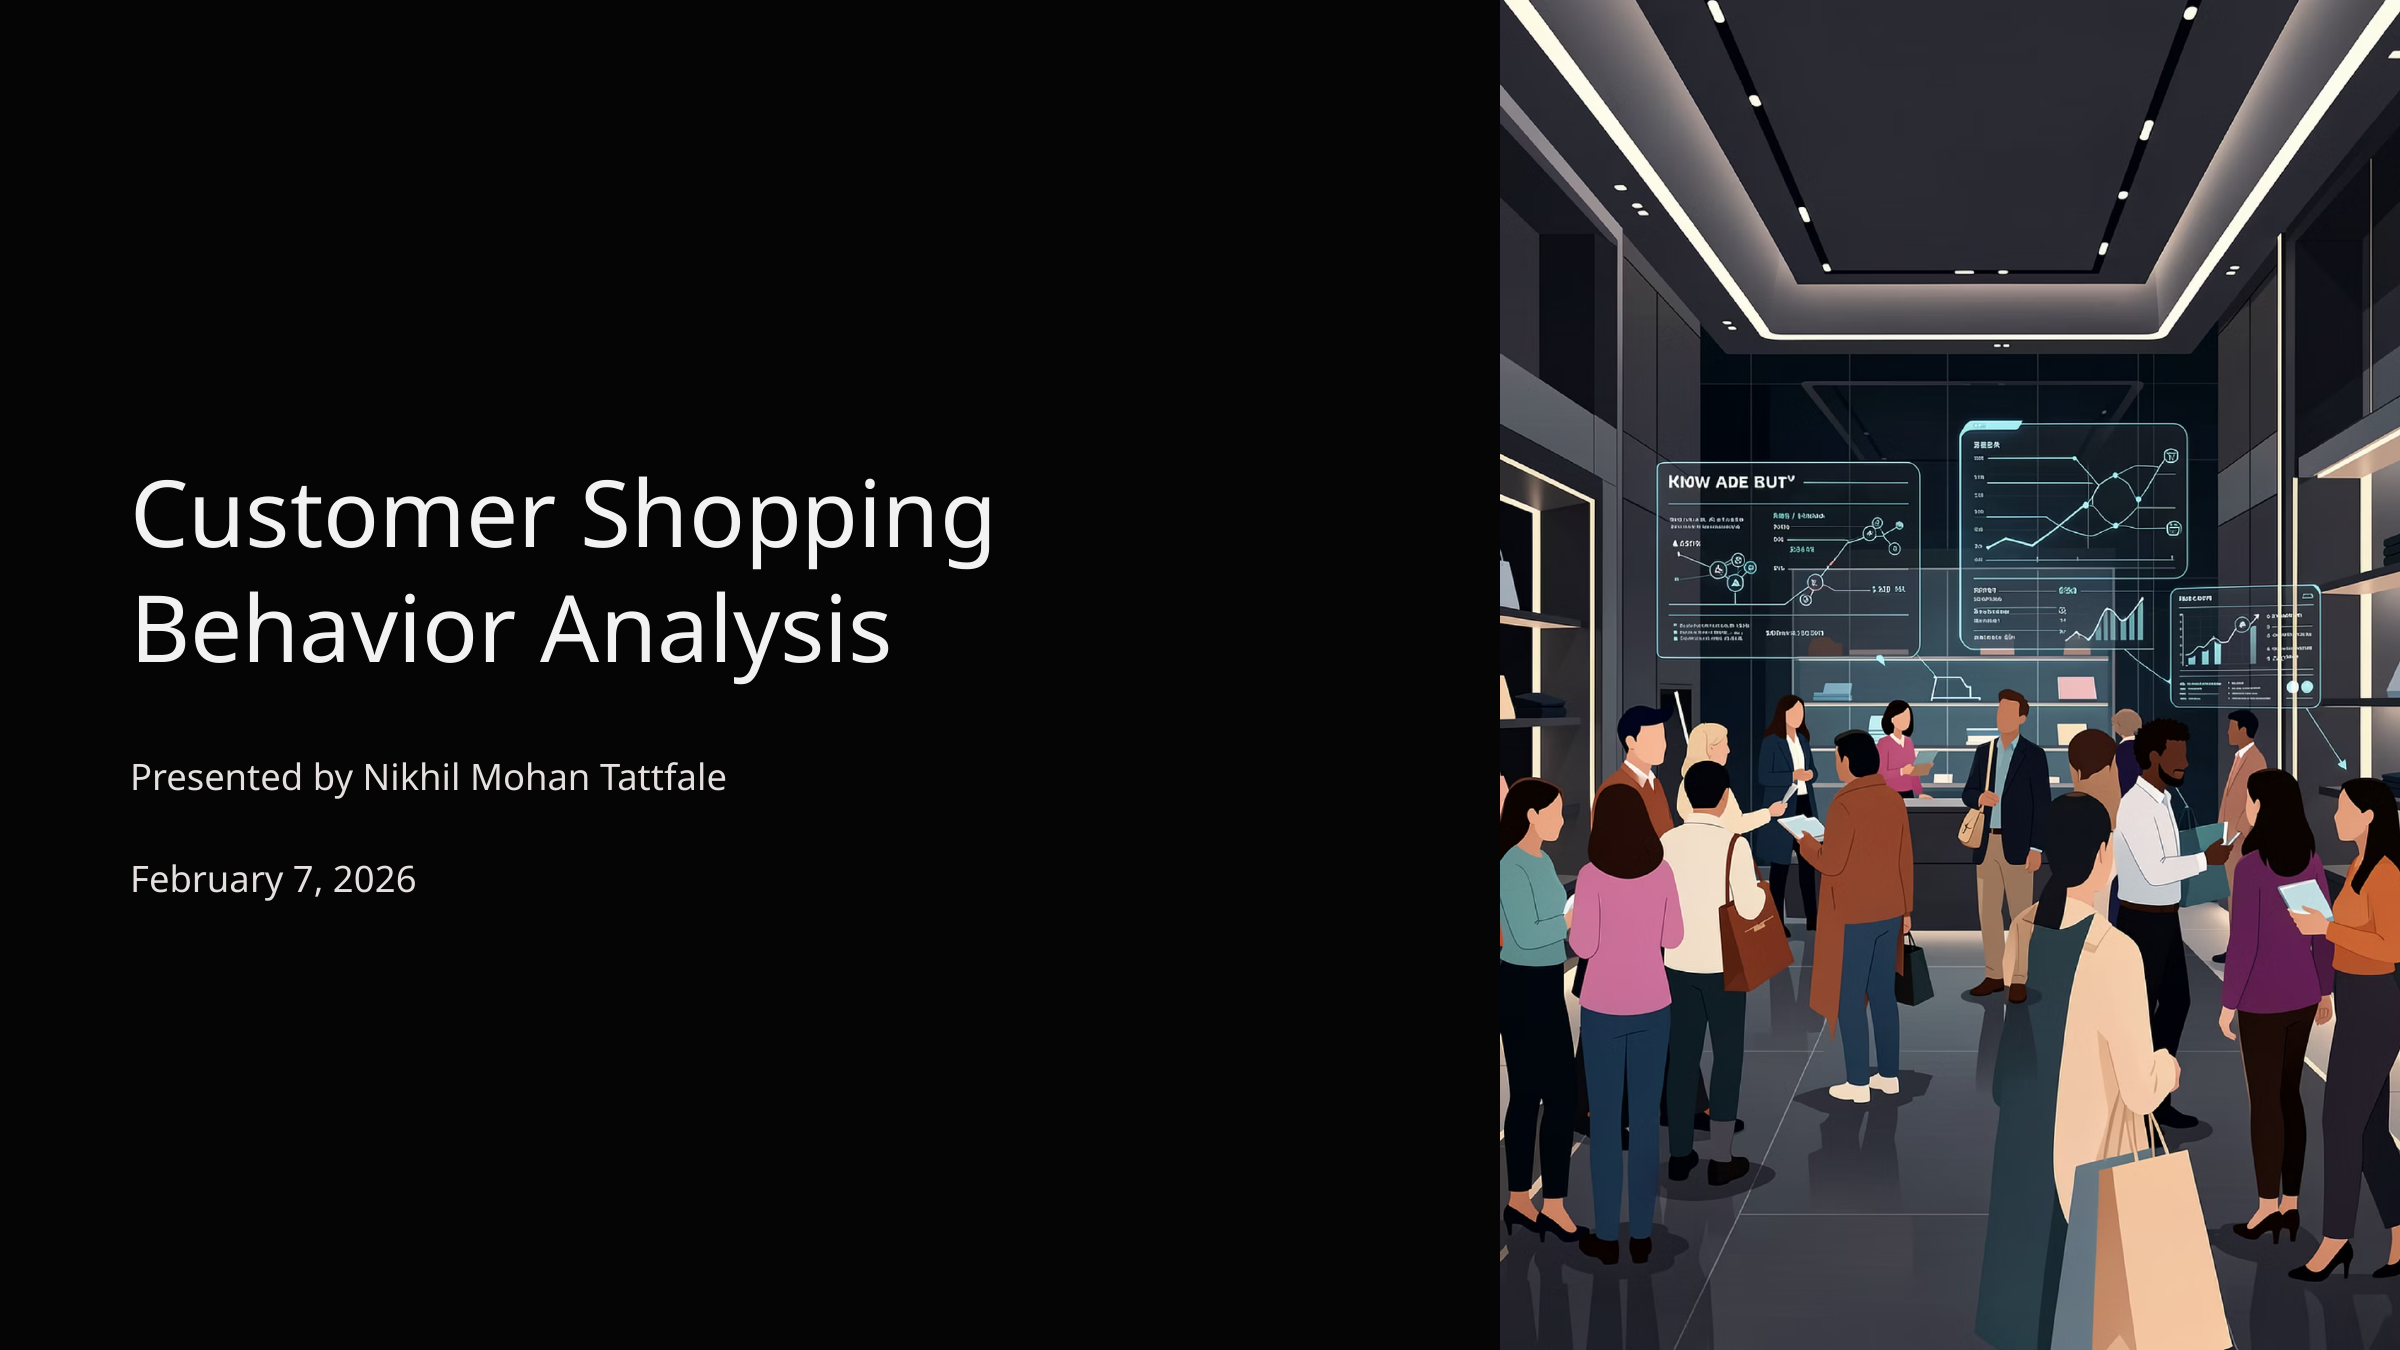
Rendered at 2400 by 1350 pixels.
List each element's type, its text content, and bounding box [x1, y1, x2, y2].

text_box Customer Shopping Behavior Analysis [130, 450, 1370, 683]
picture [1499, 0, 2400, 1350]
text_box February 7, 2026 [130, 840, 1370, 900]
text_box Presented by Nikhil Mohan Tattfale [130, 738, 1370, 799]
